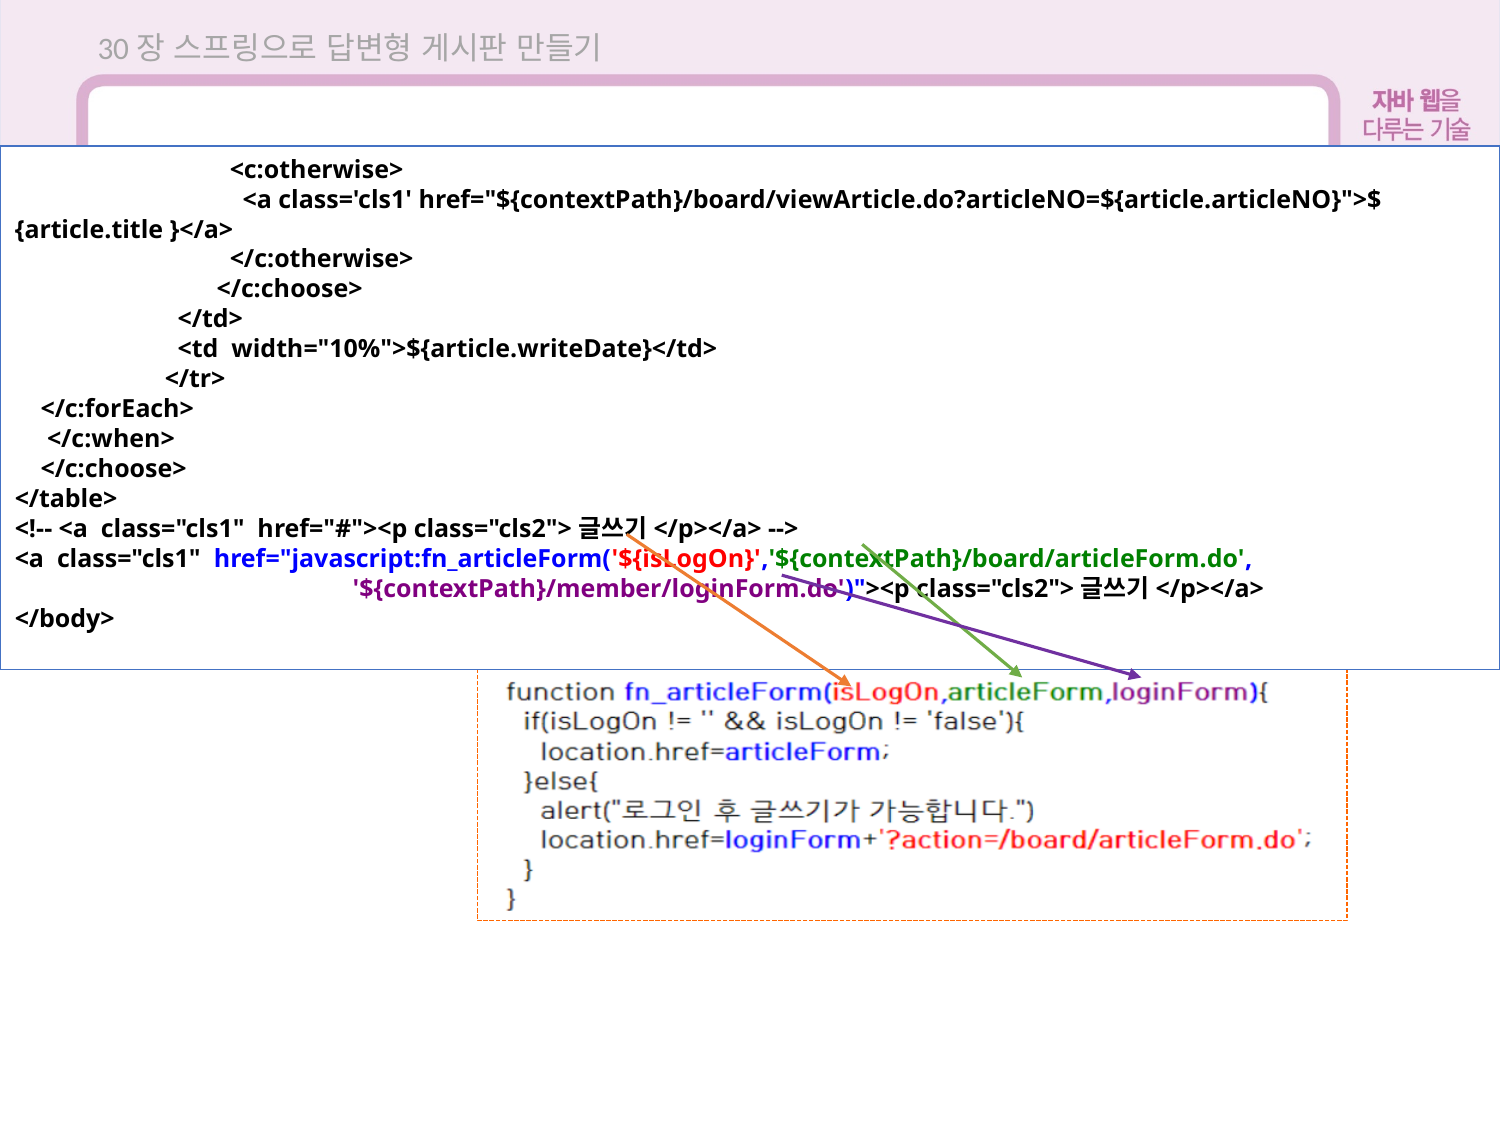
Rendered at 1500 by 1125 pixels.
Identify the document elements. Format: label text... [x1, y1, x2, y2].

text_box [862, 544, 1023, 575]
picture [0, 0, 1500, 145]
text_box <c:otherwise> <a class='cls1' href="${contextPath}/board/viewArticle.do?articleNO=${article.articleNO}">${article.title }</a> </c:otherwise> </c:choose> </td> <td width="10%">${article.writeDate}</td> </tr> </c:forEach> </c:when> </c:choose> </table> <!-- <a class="cls1" href="#"><p class="cls2">글쓰기</p></a> --> <a class="cls1" href="javascript:fn_articleForm('${isLogOn}','${contextPath}/board/articleForm.do', '${contextPath}/member/loginForm.do')"><p class="cls2">글쓰기</p></a> </body> [0, 145, 1500, 670]
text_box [626, 534, 852, 687]
text_box 30장 스프링으로 답변형 게시판 만들기 [82, 0, 1133, 74]
picture [0, 666, 1500, 1125]
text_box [781, 575, 1142, 678]
